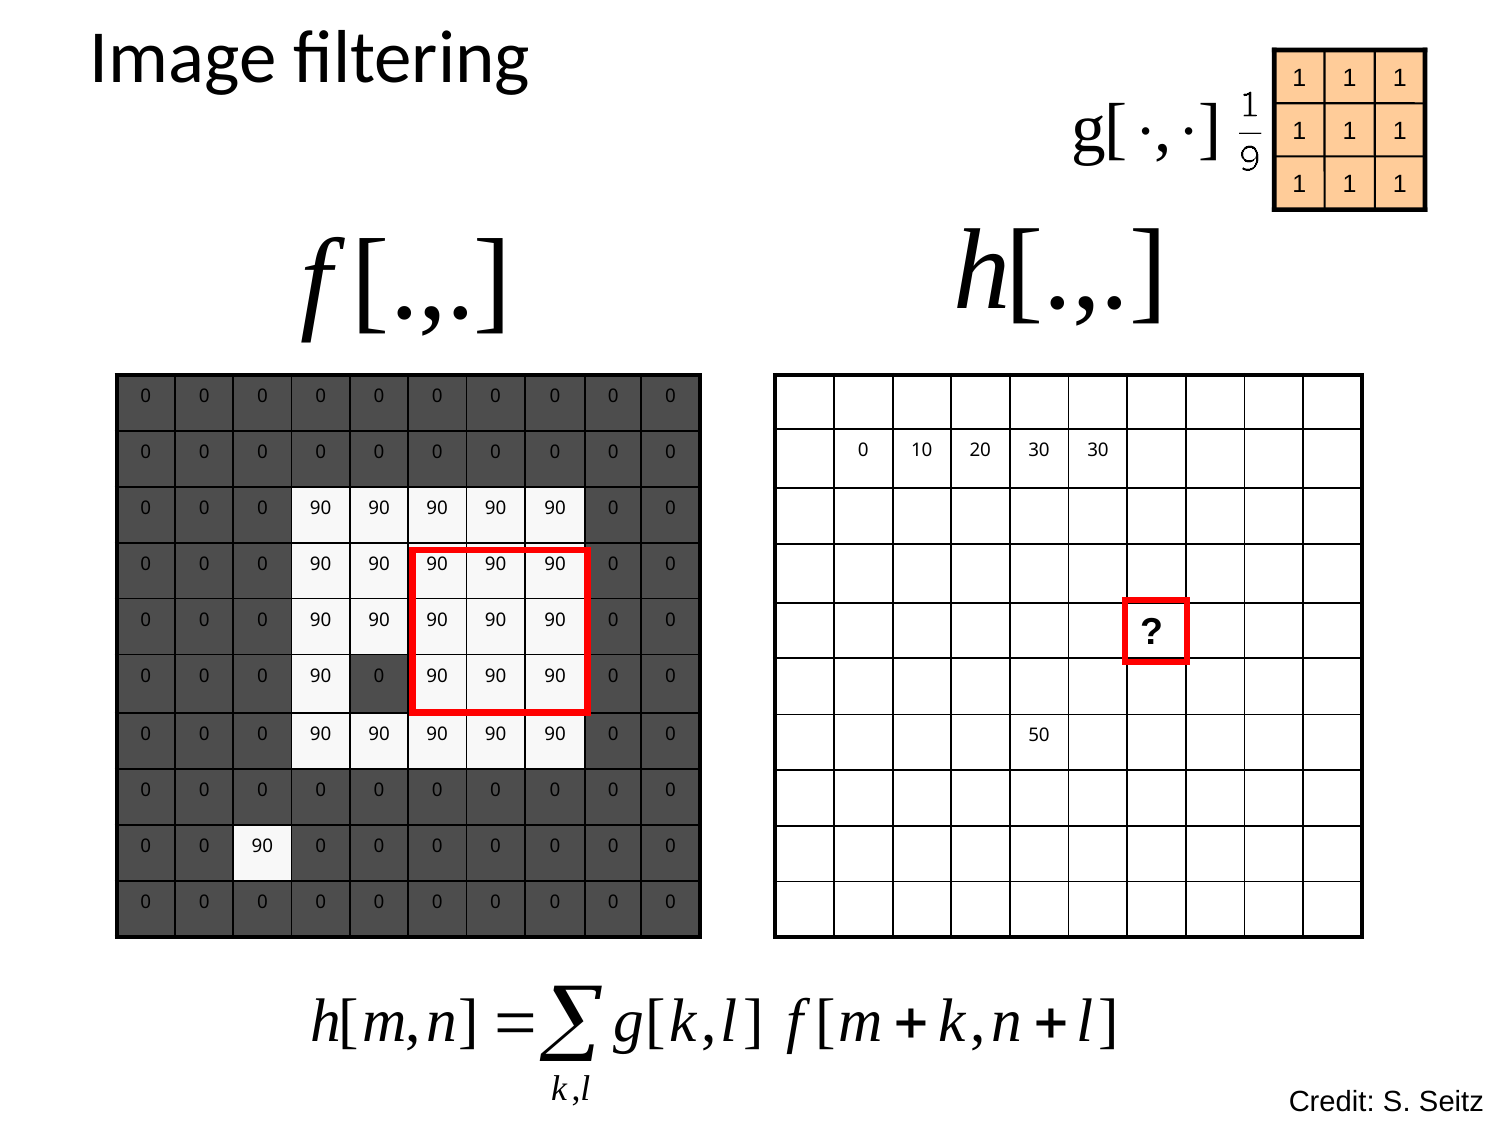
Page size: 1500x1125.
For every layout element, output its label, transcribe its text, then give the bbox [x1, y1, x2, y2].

table_header 0 [467, 377, 524, 430]
table_cell 0 [586, 770, 640, 824]
table_cell [1128, 663, 1185, 714]
table_cell 90 [292, 655, 349, 712]
table_cell [952, 715, 1009, 769]
table_cell 0 [351, 882, 407, 935]
table_cell 0 [176, 432, 232, 486]
table_cell 0 [642, 770, 698, 824]
table_cell 0 [409, 770, 466, 824]
table_cell [777, 430, 833, 487]
table_header [777, 377, 833, 428]
text_box ? [1125, 599, 1178, 660]
table_cell [1304, 489, 1360, 543]
table_cell [1187, 882, 1244, 935]
table_cell 0 [409, 432, 466, 486]
table_header [835, 377, 892, 428]
table_cell 20 [952, 430, 1009, 487]
table_cell [894, 882, 950, 935]
table_cell [1011, 771, 1068, 825]
table_cell [1187, 715, 1244, 769]
table_cell 90 [292, 599, 349, 654]
table_cell 0 [176, 599, 232, 654]
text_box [1062, 87, 1231, 181]
table_header [1245, 377, 1302, 428]
table_cell 0 [119, 655, 174, 712]
table_cell 90 [526, 488, 584, 542]
table_cell 0 [588, 599, 640, 654]
table_cell [1304, 659, 1360, 714]
table_cell [894, 659, 950, 714]
table_cell 0 [119, 599, 174, 654]
text_box [1124, 599, 1188, 663]
table_cell 90 [467, 488, 524, 542]
table_cell [894, 827, 950, 881]
table_cell [835, 827, 892, 881]
table_cell [1187, 489, 1244, 543]
table_cell [777, 827, 833, 881]
table_cell [1011, 882, 1068, 935]
table_cell 90 [351, 714, 407, 768]
table_cell 0 [119, 882, 174, 935]
table_cell 0 [642, 432, 698, 486]
table_cell [1128, 771, 1185, 825]
table_header 0 [642, 377, 698, 430]
table_cell 90 [467, 714, 524, 768]
table_cell [1245, 659, 1302, 714]
table_cell 0 [642, 599, 698, 654]
table_cell [1128, 882, 1185, 935]
table_cell 90 [526, 544, 584, 549]
table_cell 0 [467, 770, 524, 824]
table_cell 0 [409, 826, 466, 880]
table_cell [1245, 827, 1302, 881]
table_cell 90 [234, 826, 291, 880]
table_cell 0 [176, 714, 232, 768]
table_header 0 [292, 377, 349, 430]
table_cell [952, 827, 1009, 881]
text_box Credit: S. Seitz [1273, 1074, 1500, 1125]
table_cell [1128, 489, 1185, 543]
table_header [1069, 377, 1126, 428]
table_cell 90 [351, 599, 407, 654]
table_cell [1304, 715, 1360, 769]
table_cell [1128, 545, 1185, 599]
table_cell 0 [234, 488, 291, 542]
table_cell 30 [1011, 430, 1068, 487]
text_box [300, 974, 1137, 1119]
table_cell 90 [292, 714, 349, 768]
table_cell 0 [119, 714, 174, 768]
table_cell 0 [234, 714, 291, 768]
table_cell [1128, 430, 1185, 487]
table_header [1187, 377, 1244, 428]
table_cell [1069, 545, 1126, 602]
table_cell 0 [351, 432, 407, 486]
table_cell [1304, 882, 1360, 935]
text_box Image filtering [74, 0, 1425, 188]
table_cell [1245, 882, 1302, 935]
table_cell [1128, 715, 1185, 769]
table_cell 0 [292, 826, 349, 880]
table_cell [835, 715, 892, 769]
table_cell 0 [586, 826, 640, 880]
table_cell 90 [292, 488, 349, 542]
table_cell 0 [176, 826, 232, 880]
table_cell [1011, 604, 1068, 657]
table_cell 0 [292, 882, 349, 935]
table_cell 0 [526, 432, 584, 486]
table_cell [1069, 771, 1126, 825]
table_cell [1245, 771, 1302, 825]
table_cell 0 [642, 544, 698, 598]
table_cell [1069, 659, 1126, 714]
table_cell 0 [234, 599, 291, 654]
table_cell 0 [119, 770, 174, 824]
table_cell 0 [176, 544, 232, 598]
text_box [936, 202, 1185, 357]
table_cell [1069, 715, 1126, 769]
table_header [894, 377, 950, 428]
table_cell [1011, 659, 1068, 714]
table_cell [1011, 489, 1068, 543]
table_cell 0 [119, 544, 174, 598]
table_cell 0 [176, 882, 232, 935]
table_cell [1245, 489, 1302, 543]
table_cell [1245, 604, 1302, 657]
table_cell [1304, 545, 1360, 602]
table_cell [1304, 604, 1360, 657]
table_cell [835, 489, 892, 543]
table_cell [952, 882, 1009, 935]
table_cell [1245, 430, 1302, 487]
table_cell 0 [467, 882, 524, 935]
table_cell [835, 882, 892, 935]
table_cell [835, 659, 892, 714]
table_cell 0 [586, 488, 640, 542]
table_cell [777, 771, 833, 825]
table_cell [894, 771, 950, 825]
table_cell [777, 659, 833, 714]
table_cell [894, 604, 950, 657]
table_header [1304, 377, 1360, 428]
table_header 0 [586, 377, 640, 430]
table_cell 0 [351, 826, 407, 880]
table_header 0 [526, 377, 584, 430]
table_cell 0 [234, 882, 291, 935]
table_cell 0 [586, 714, 640, 768]
table_cell [1304, 827, 1360, 881]
table_header [1128, 377, 1185, 428]
table_cell 0 [234, 655, 291, 712]
table_cell 0 [176, 770, 232, 824]
table_cell 90 [351, 488, 407, 542]
table_cell [952, 604, 1009, 657]
table_cell [777, 604, 833, 657]
table_cell 0 [234, 544, 291, 598]
table_cell 0 [119, 488, 174, 542]
table_cell 0 [642, 826, 698, 880]
table_cell 0 [526, 770, 584, 824]
table_cell 0 [642, 882, 698, 935]
text_box [412, 549, 588, 713]
table_cell 0 [642, 714, 698, 768]
table_cell [1069, 882, 1126, 935]
table_cell [777, 545, 833, 602]
table_header [952, 377, 1009, 428]
table_cell 0 [409, 882, 466, 935]
table_cell [777, 715, 833, 769]
table_cell [1304, 771, 1360, 825]
table_cell 0 [586, 432, 640, 486]
table_cell [1245, 715, 1302, 769]
table_cell 90 [409, 488, 466, 542]
table_cell 50 [1011, 715, 1068, 769]
table_cell [777, 489, 833, 543]
table_cell [1128, 827, 1185, 881]
table_cell 0 [292, 770, 349, 824]
table_cell [1187, 659, 1244, 714]
table_cell 0 [234, 770, 291, 824]
table_cell 0 [467, 432, 524, 486]
table_header 0 [351, 377, 407, 430]
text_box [261, 212, 529, 367]
table_cell 0 [835, 430, 892, 487]
table_cell [1187, 545, 1244, 602]
table_cell 0 [588, 655, 640, 712]
table_cell [1069, 604, 1124, 657]
table_cell [894, 545, 950, 602]
table_cell [1011, 827, 1068, 881]
table_cell 0 [351, 770, 407, 824]
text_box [1237, 49, 1426, 210]
table_header 0 [176, 377, 232, 430]
table_cell 0 [119, 432, 174, 486]
table_cell 0 [467, 826, 524, 880]
table_cell 0 [586, 882, 640, 935]
table_header 0 [234, 377, 291, 430]
table_cell [1304, 430, 1360, 487]
table_cell [1187, 430, 1244, 487]
table_header 0 [119, 377, 174, 430]
table_cell 0 [526, 826, 584, 880]
table_cell [1187, 771, 1244, 825]
table_cell 90 [467, 544, 524, 549]
table_cell [1011, 545, 1068, 602]
table_cell 0 [234, 432, 291, 486]
table_cell [835, 545, 892, 602]
table_cell [952, 489, 1009, 543]
table_cell 0 [351, 655, 407, 712]
table_cell [952, 771, 1009, 825]
table_cell [1187, 827, 1244, 881]
table_cell [835, 771, 892, 825]
table_cell 0 [586, 544, 640, 598]
table_cell [1188, 604, 1244, 657]
table_cell 90 [351, 544, 407, 598]
table_cell 90 [409, 714, 466, 768]
table_cell [1069, 827, 1126, 881]
table_cell 90 [409, 544, 466, 598]
table_cell 90 [526, 714, 584, 768]
table_cell 0 [642, 655, 698, 712]
table_cell 0 [526, 882, 584, 935]
table_cell 90 [292, 544, 349, 598]
table_cell [894, 715, 950, 769]
table_header 0 [409, 377, 466, 430]
table_cell 0 [176, 655, 232, 712]
table_cell [777, 882, 833, 935]
table_cell [1069, 489, 1126, 543]
table_cell [1245, 545, 1302, 602]
table_cell [952, 545, 1009, 602]
table_cell 0 [642, 488, 698, 542]
table_cell [835, 604, 892, 657]
table_cell 0 [119, 826, 174, 880]
table_cell 10 [894, 430, 950, 487]
table_header [1011, 377, 1068, 428]
table_cell 30 [1069, 430, 1126, 487]
table_cell 0 [292, 432, 349, 486]
table_cell [952, 659, 1009, 714]
table_cell 0 [176, 488, 232, 542]
table_cell [894, 489, 950, 543]
